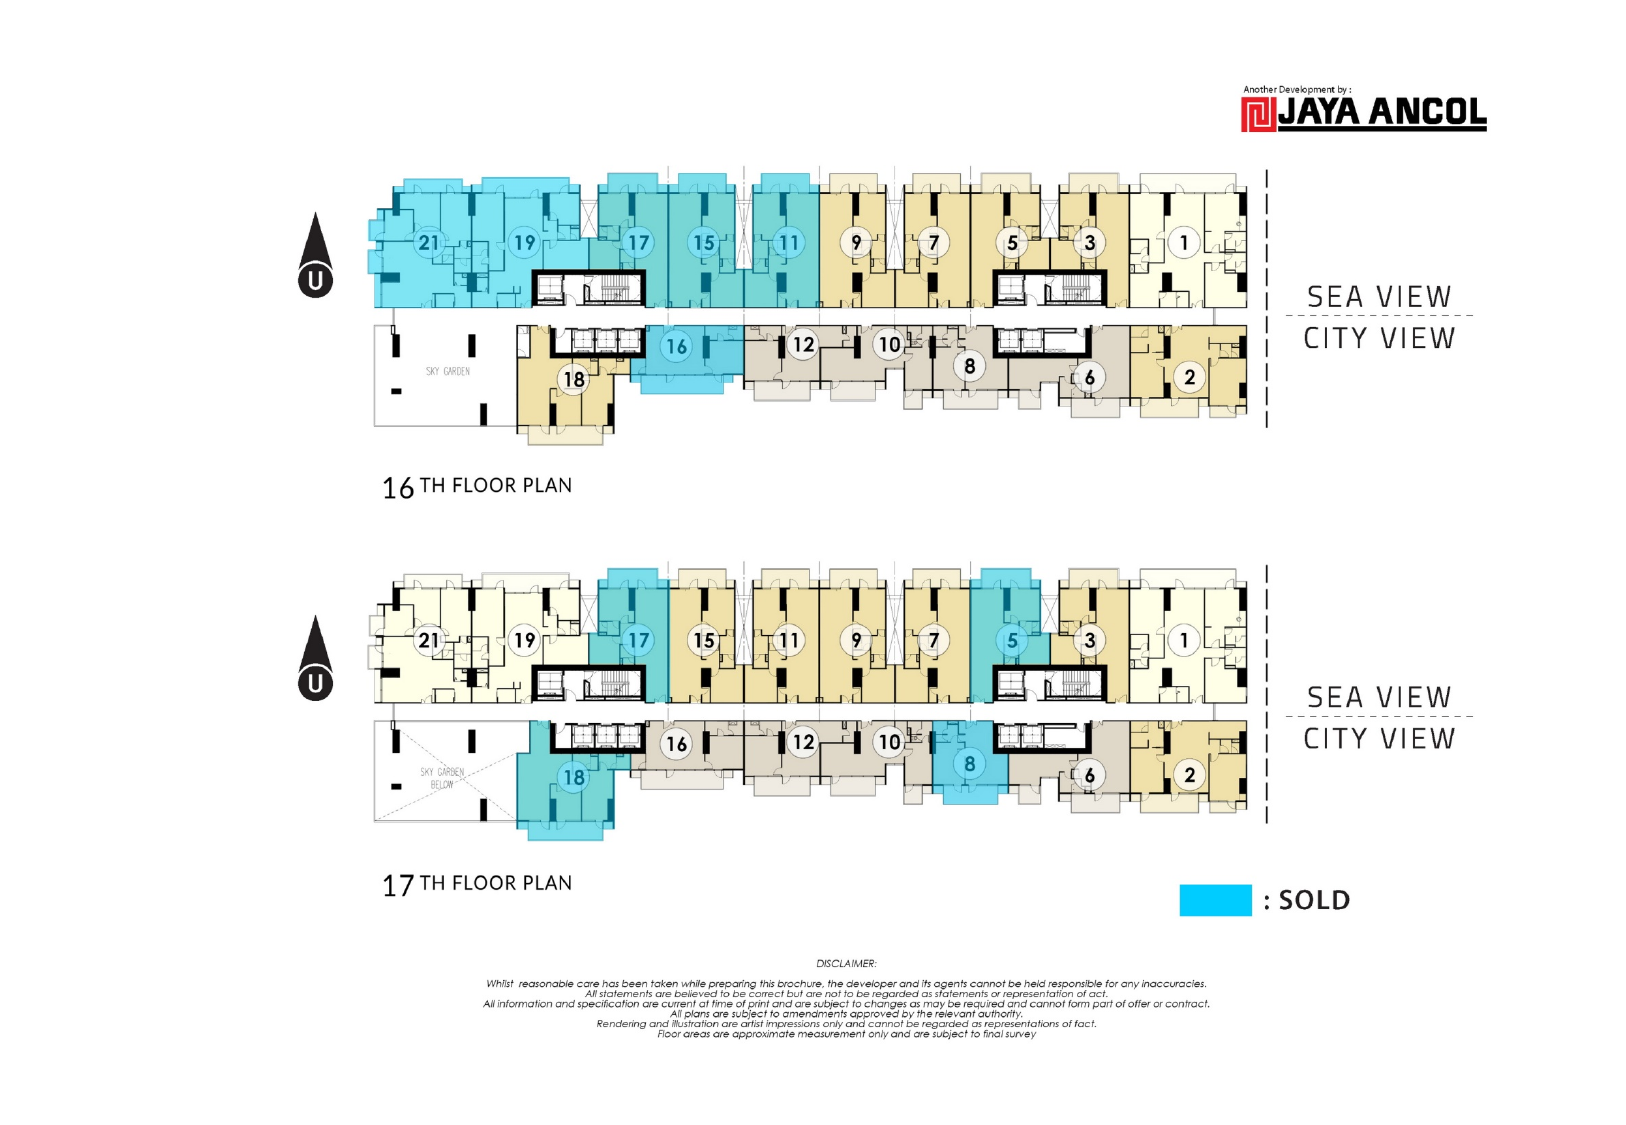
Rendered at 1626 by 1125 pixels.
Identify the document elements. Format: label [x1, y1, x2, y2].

picture [110, 66, 1515, 1059]
